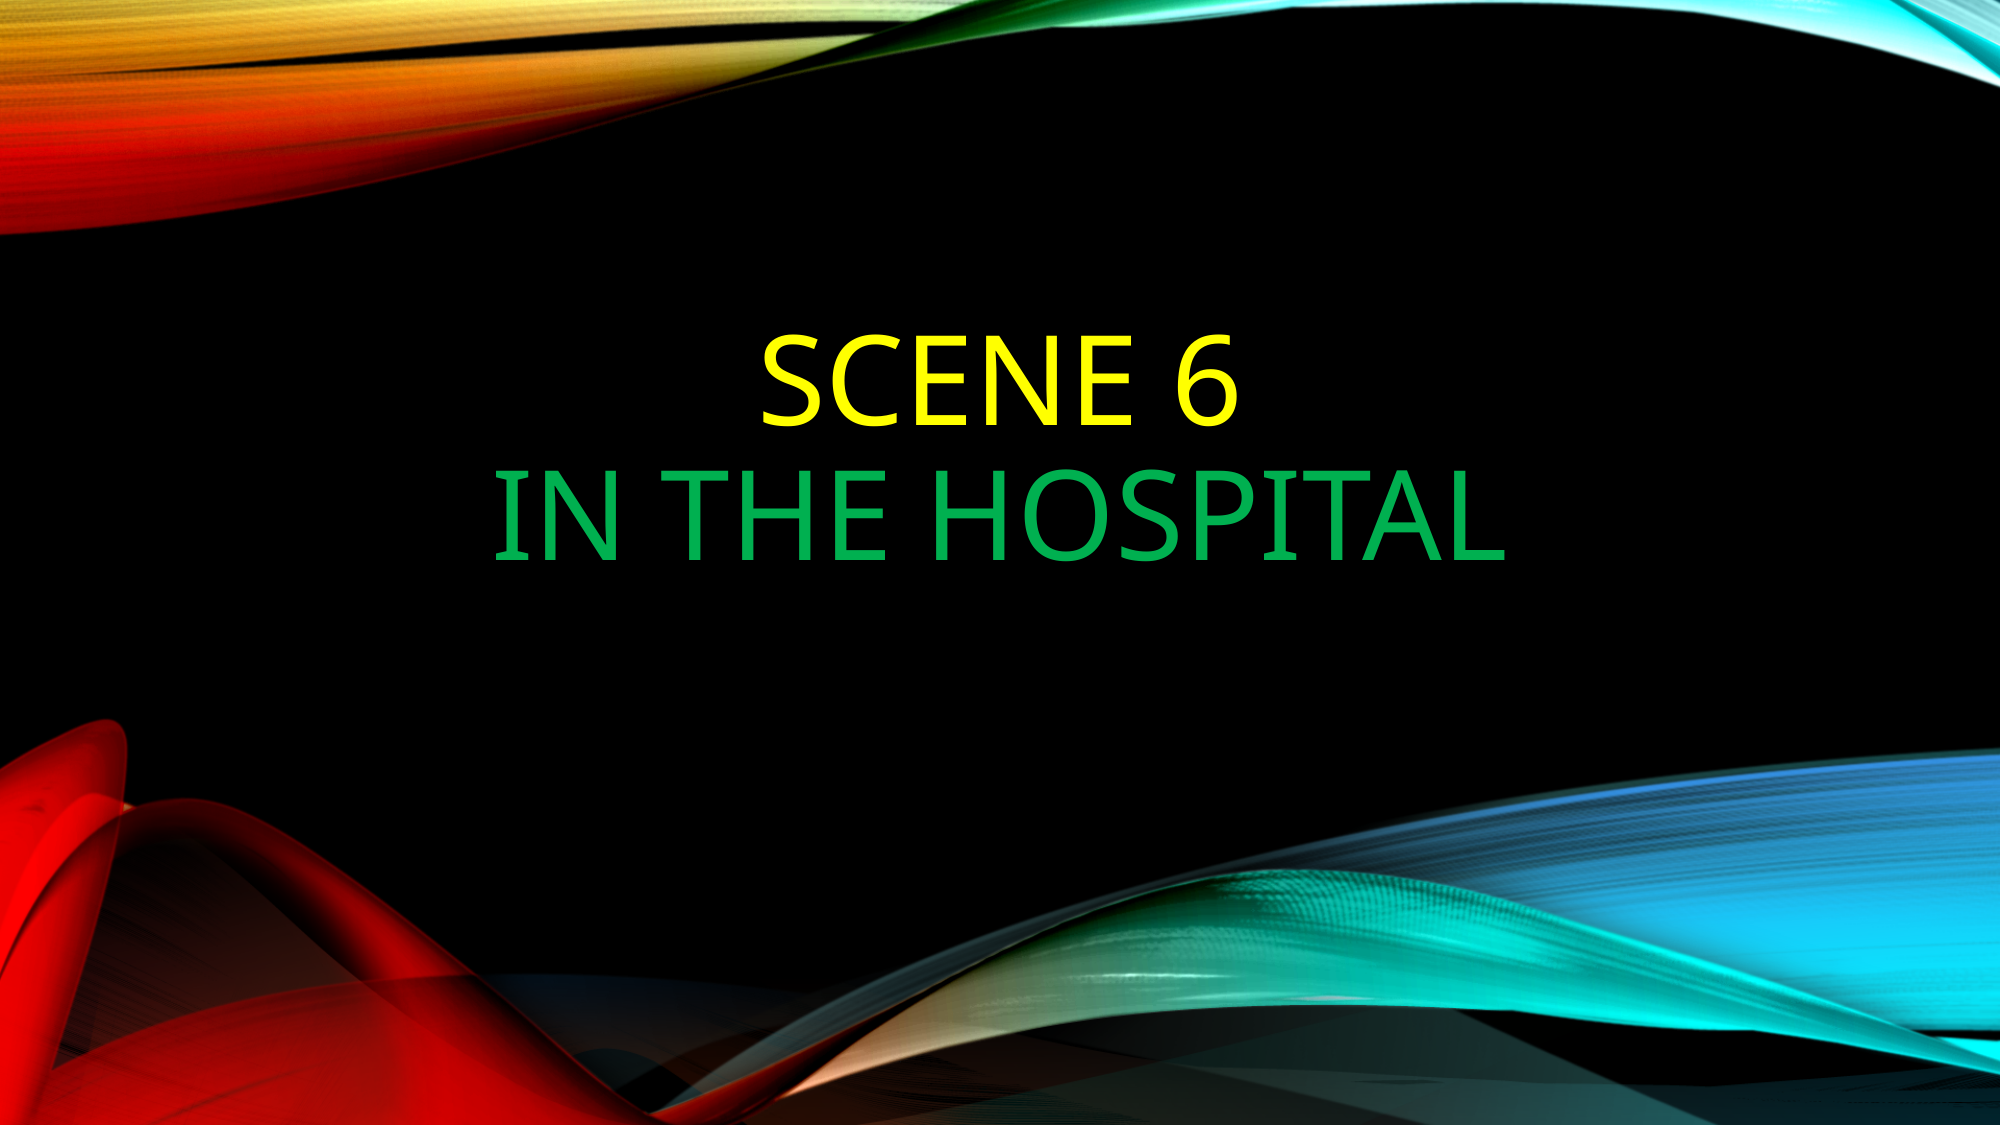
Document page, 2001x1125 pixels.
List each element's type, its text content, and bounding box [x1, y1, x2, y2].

picture [0, 0, 2000, 237]
picture [0, 717, 2000, 1125]
title SCENE 6 in the hospital [225, 295, 1775, 596]
